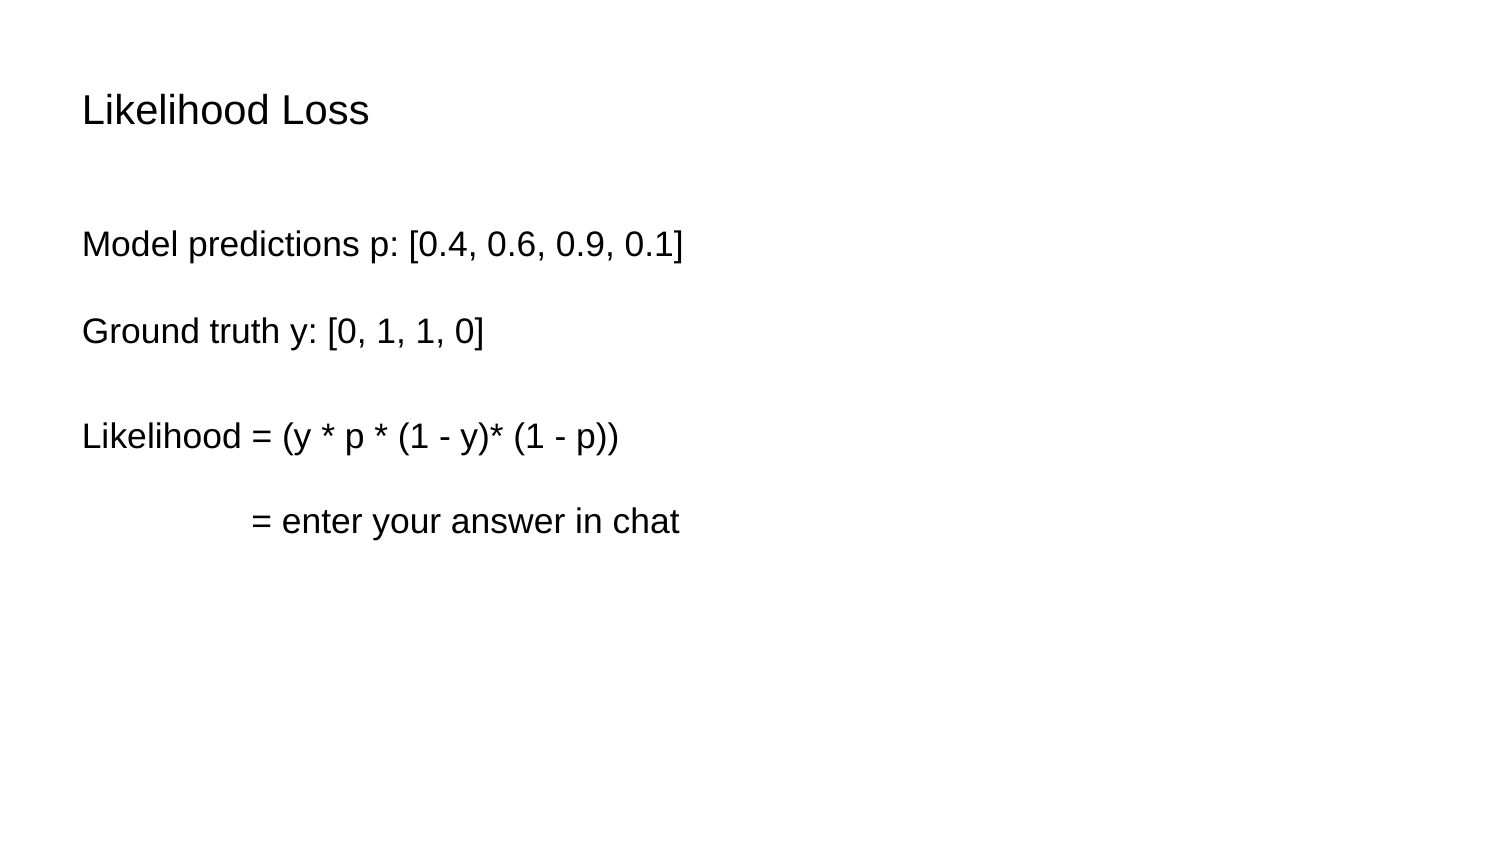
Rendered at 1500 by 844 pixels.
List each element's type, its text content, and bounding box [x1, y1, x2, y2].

text_box Likelihood = (y * p * (1 - y)* (1 - p)) = enter your answer in chat [66, 398, 1197, 556]
text_box Model predictions p: [0.4, 0.6, 0.9, 0.1] [66, 205, 1014, 279]
text_box Ground truth y: [0, 1, 1, 0] [66, 292, 1014, 366]
text_box Likelihood Loss [66, 67, 1014, 148]
